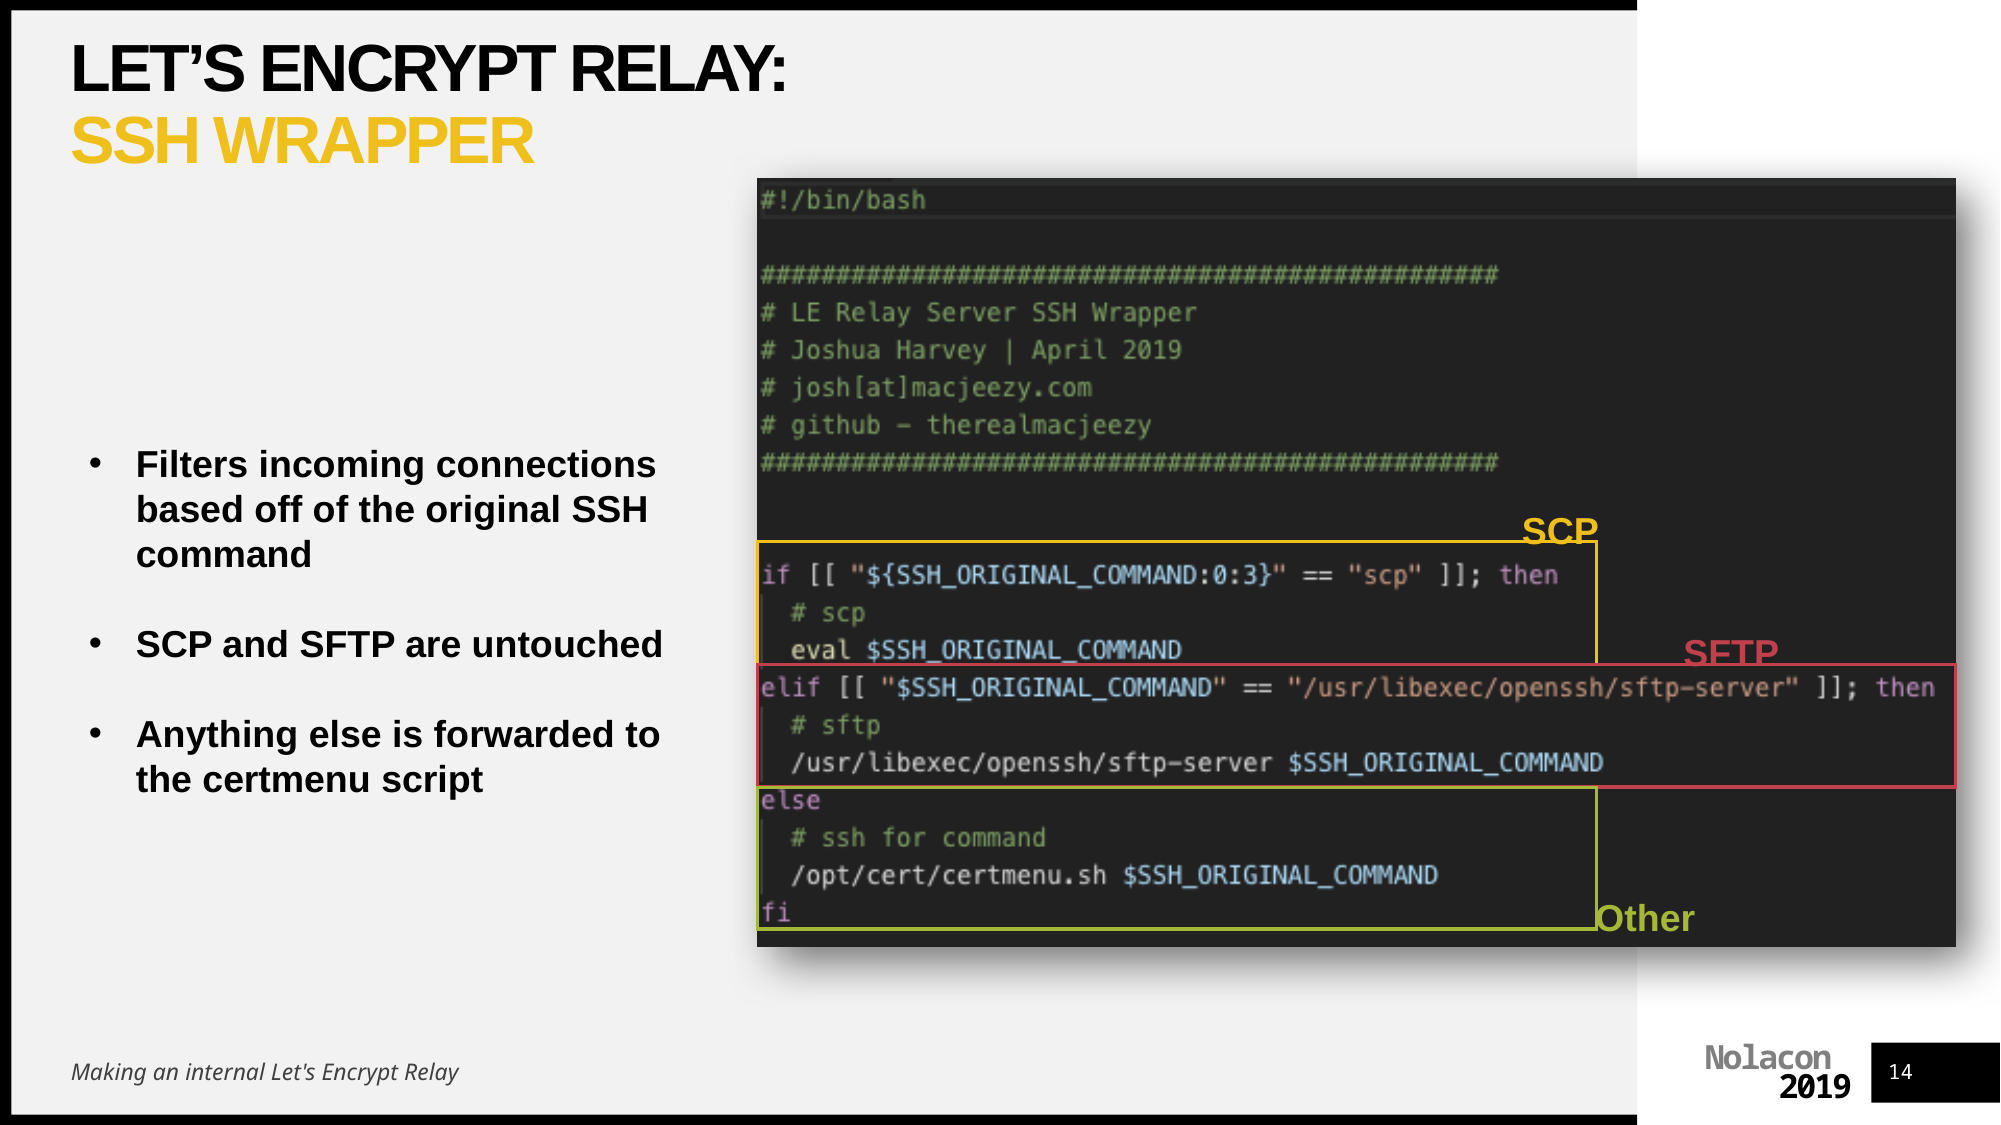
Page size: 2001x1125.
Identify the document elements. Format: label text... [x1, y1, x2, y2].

title Let’s Encrypt Relay: SSH Wrapper [70, 70, 1580, 142]
picture [757, 178, 1956, 947]
footer Making an internal Let's Encrypt Relay [70, 1042, 746, 1103]
slide_number 14 [1877, 1050, 1924, 1096]
text_box Filters incoming connections based off of the original SSH command SCP and SFTP are untouched Anything else is forwarded to the certmenu script [74, 432, 743, 808]
